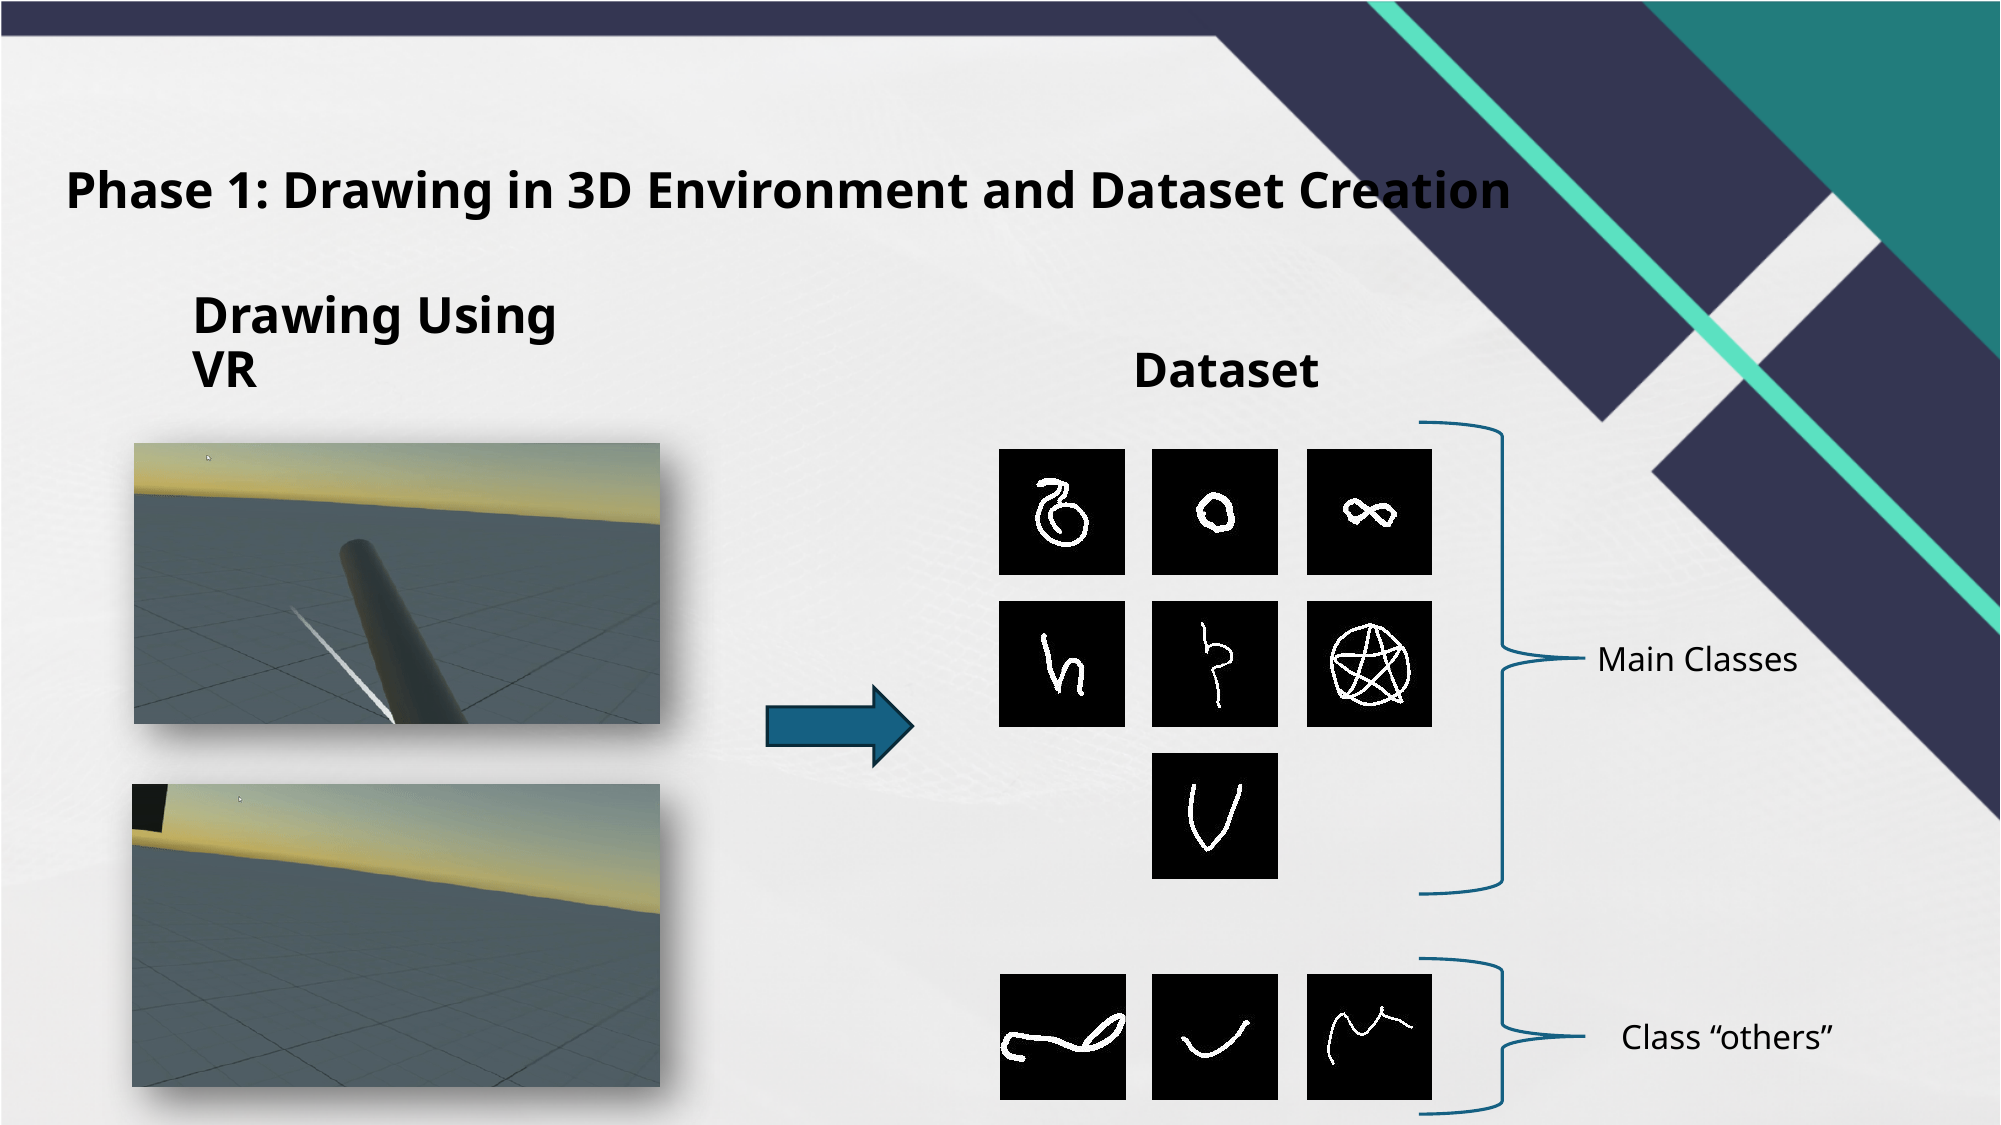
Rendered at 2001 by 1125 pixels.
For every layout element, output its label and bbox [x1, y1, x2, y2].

list [999, 449, 1125, 575]
picture [0, 0, 2000, 1125]
